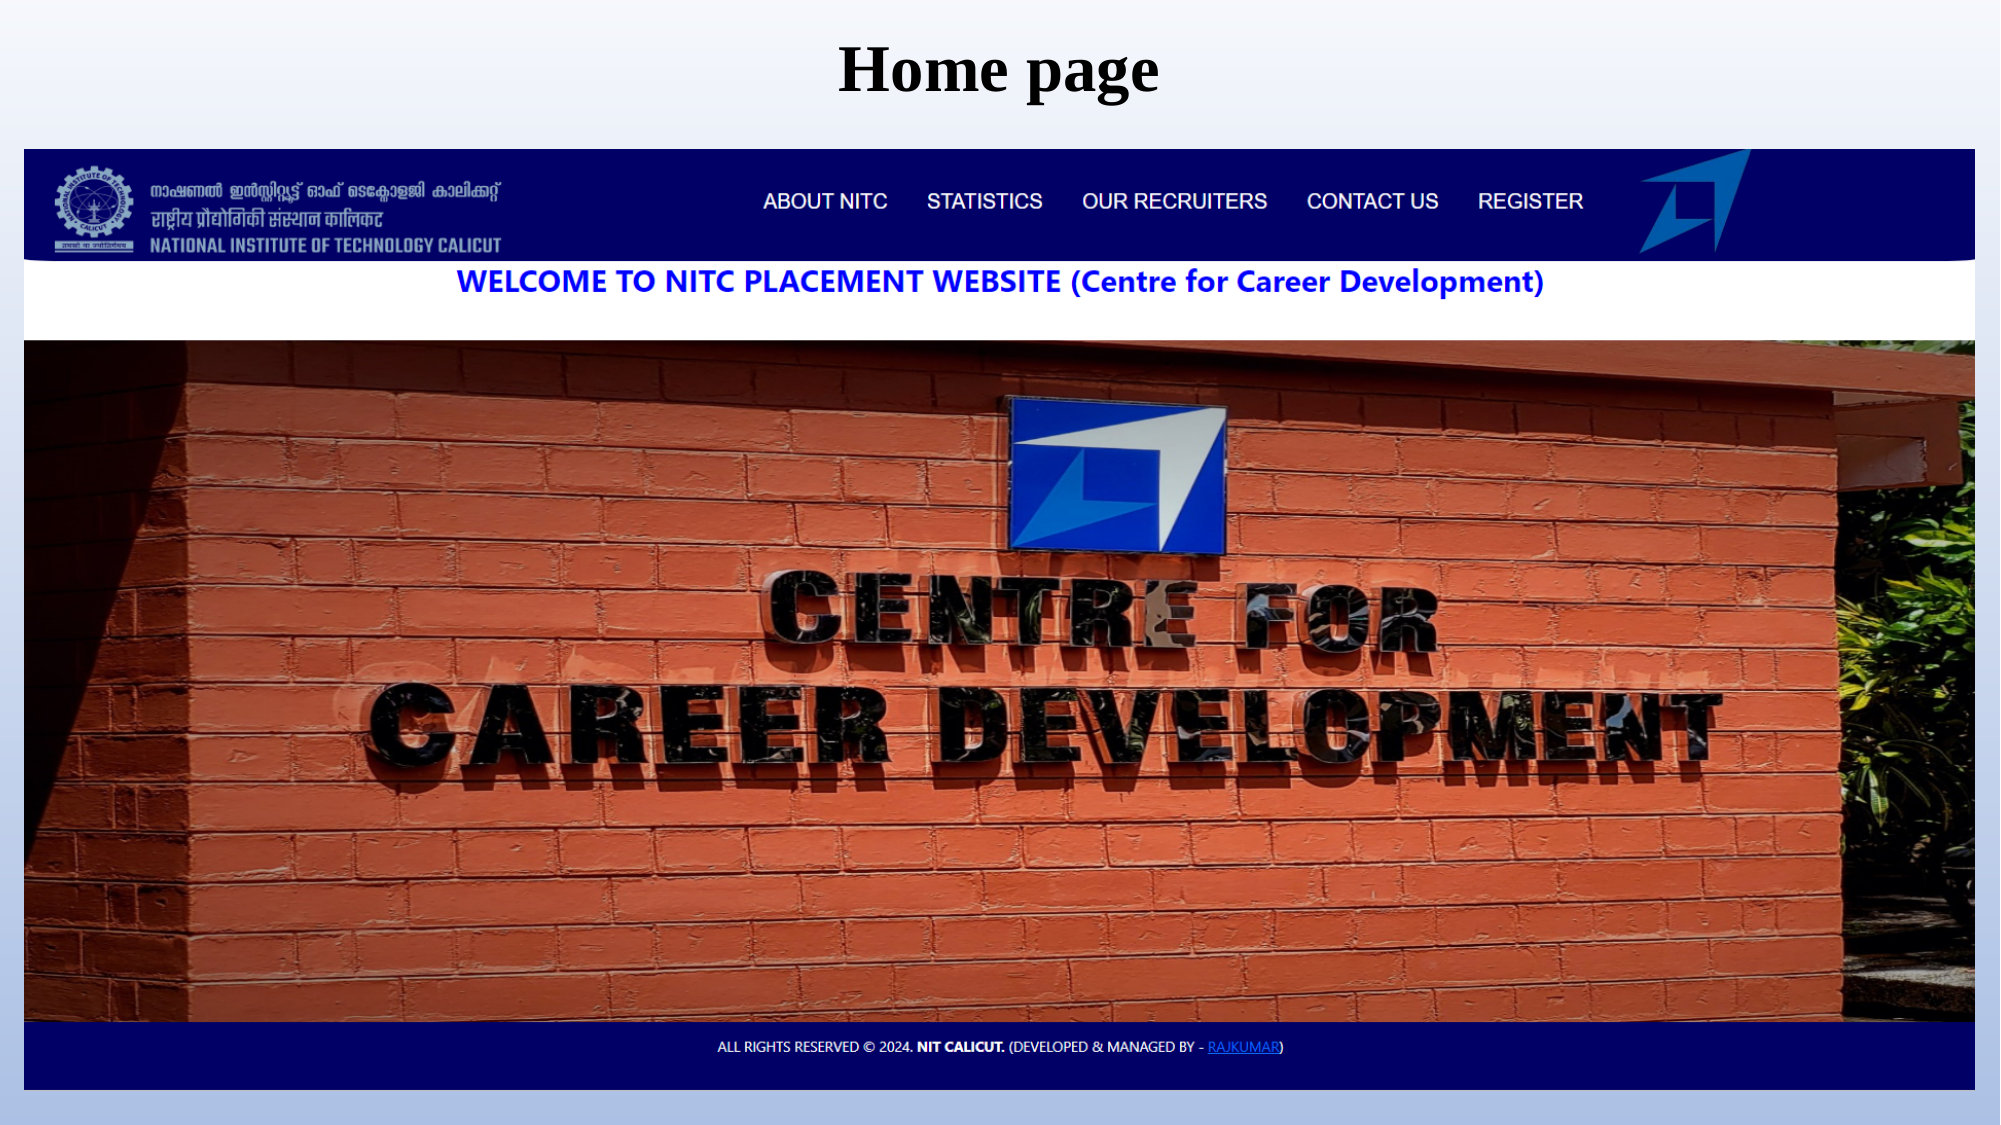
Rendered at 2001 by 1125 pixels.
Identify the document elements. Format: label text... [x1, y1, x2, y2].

text_box Home page [824, 17, 1176, 113]
picture [24, 149, 1975, 1091]
